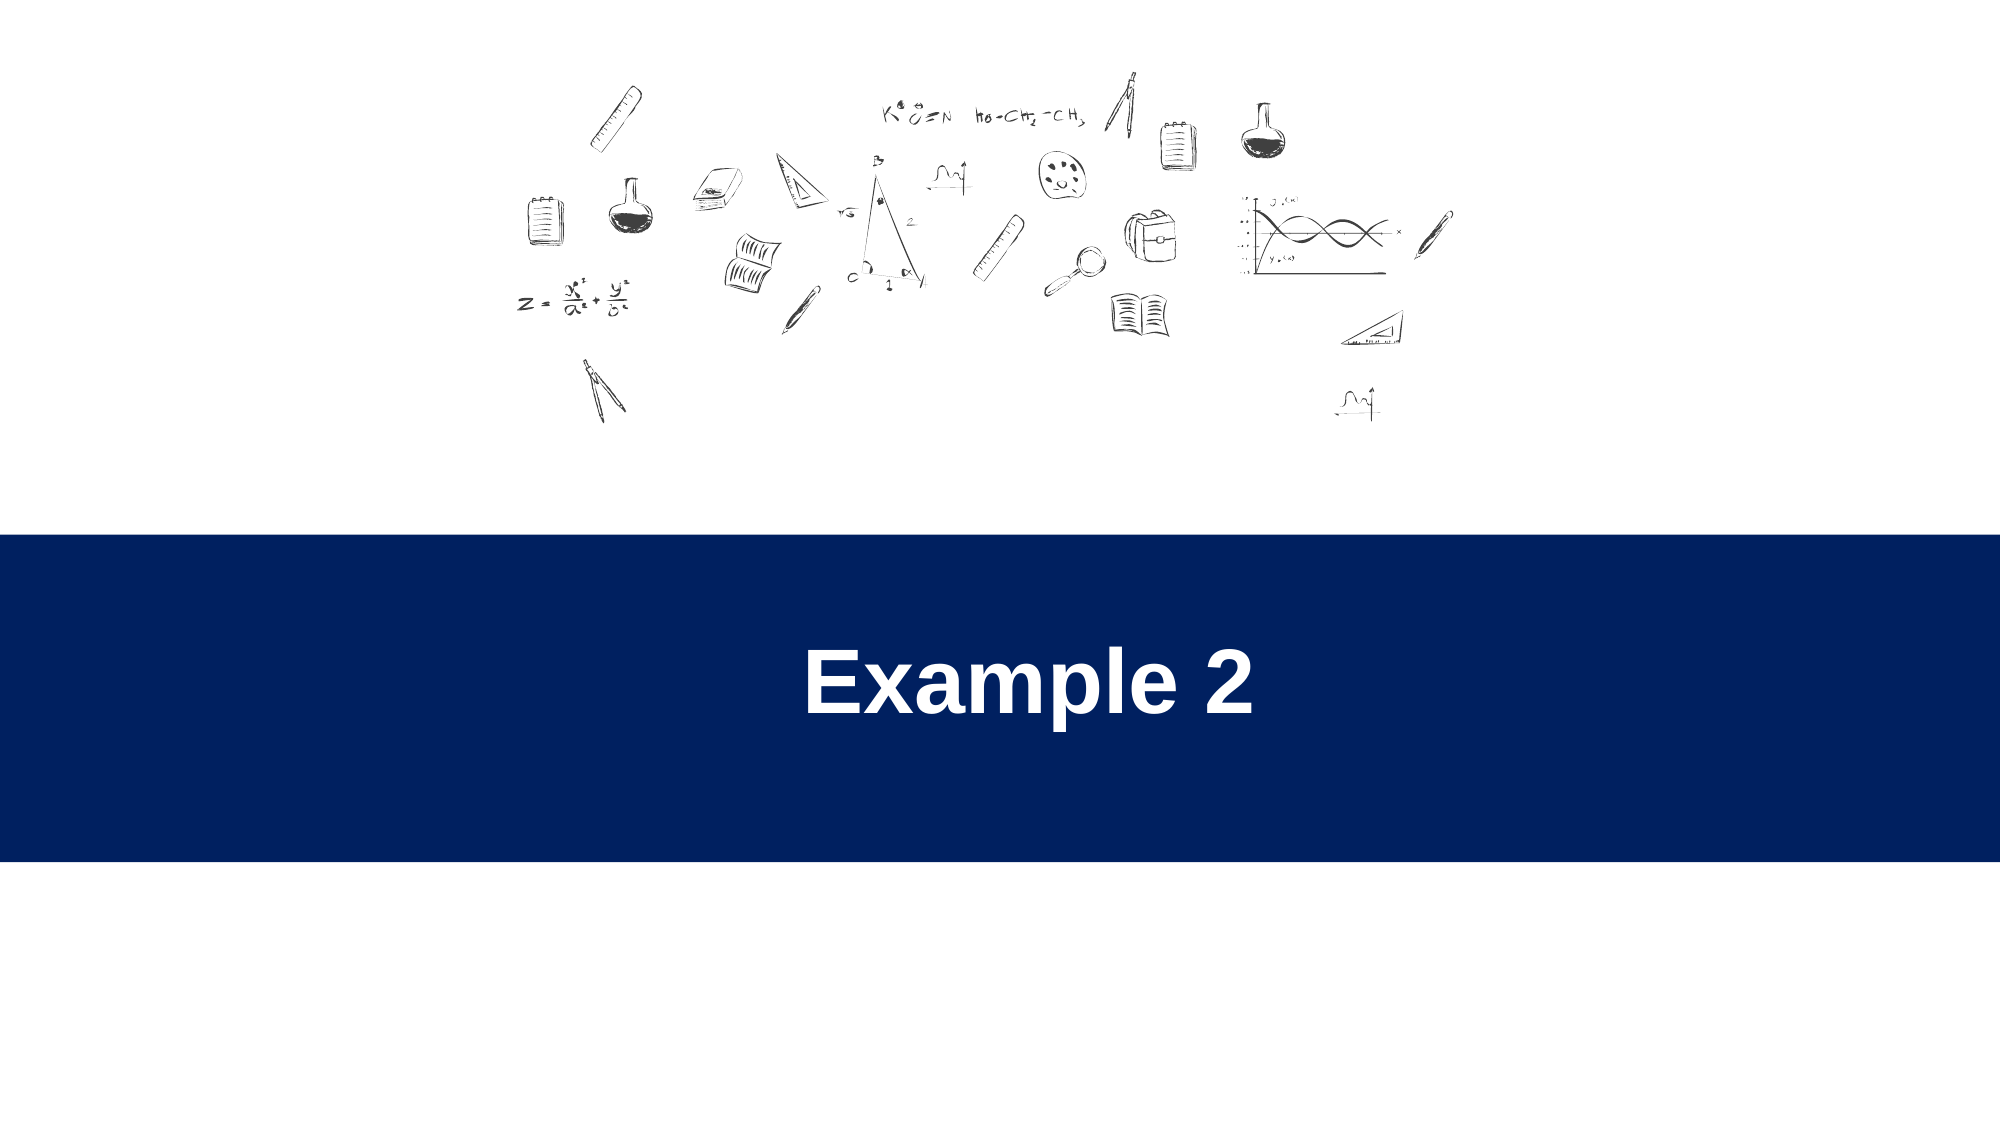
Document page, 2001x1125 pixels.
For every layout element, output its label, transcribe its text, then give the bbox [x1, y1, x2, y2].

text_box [1038, 149, 1088, 200]
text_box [692, 166, 743, 211]
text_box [1332, 385, 1383, 423]
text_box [925, 159, 975, 198]
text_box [608, 177, 654, 234]
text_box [796, 279, 806, 342]
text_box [1058, 238, 1088, 310]
text_box Example 2 [29, 614, 2000, 740]
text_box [962, 239, 1038, 257]
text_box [585, 355, 613, 423]
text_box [580, 110, 655, 128]
text_box [0, 533, 2000, 863]
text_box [1241, 102, 1286, 159]
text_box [1428, 204, 1439, 267]
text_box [1124, 209, 1177, 263]
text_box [769, 158, 836, 196]
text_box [1111, 70, 1139, 137]
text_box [517, 277, 631, 317]
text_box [715, 235, 789, 290]
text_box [1237, 196, 1402, 275]
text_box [1104, 288, 1178, 342]
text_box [527, 195, 565, 246]
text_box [882, 100, 1085, 127]
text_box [1160, 120, 1198, 171]
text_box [1339, 308, 1405, 346]
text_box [835, 157, 937, 290]
